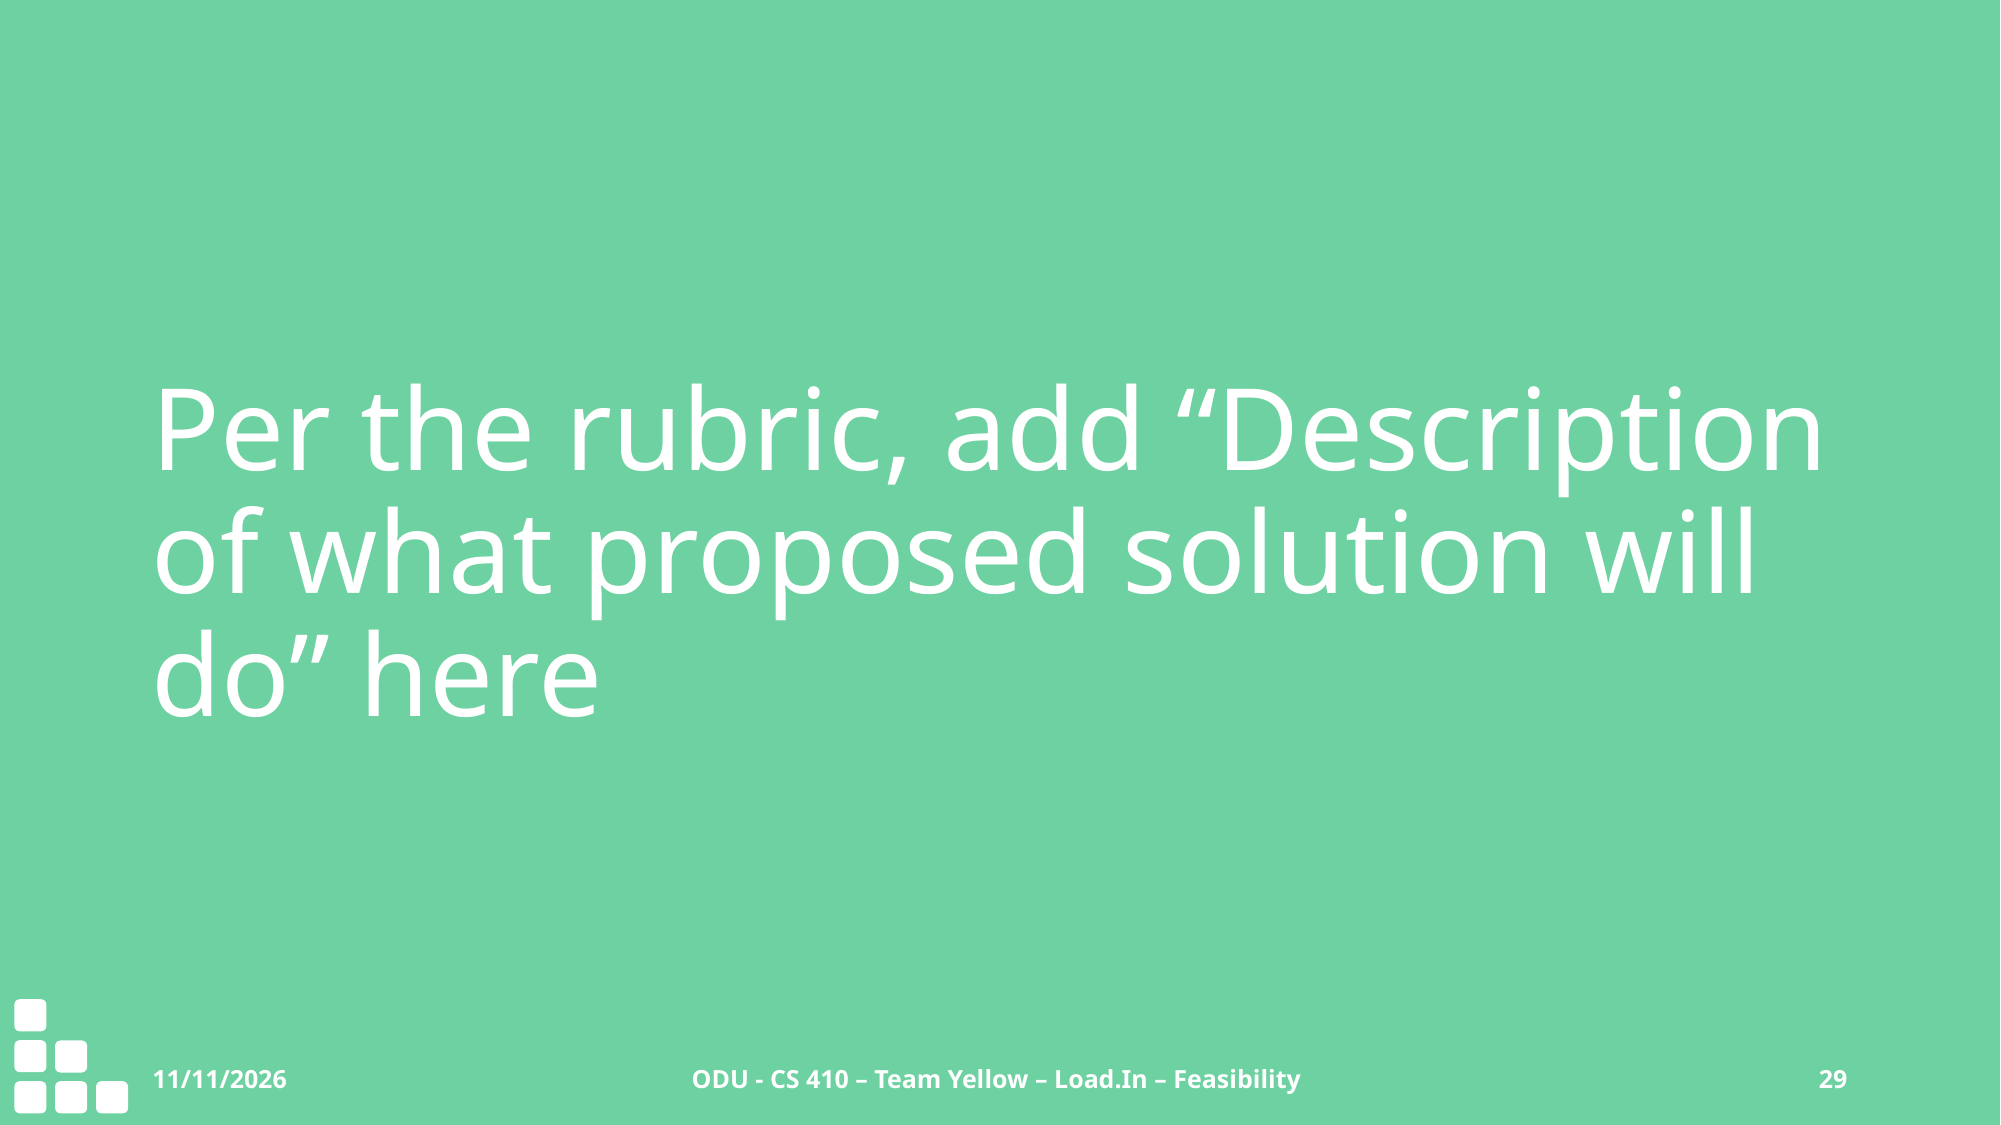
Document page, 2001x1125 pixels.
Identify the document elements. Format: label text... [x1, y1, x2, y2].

slide_number 29 [1412, 1035, 1863, 1125]
footer ODU - CS 410 – Team Yellow – Load.In – Feasibility [662, 1035, 1338, 1125]
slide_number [137, 1035, 588, 1125]
title Per the rubric, add “Description of what proposed solution will do” here [136, 280, 1862, 749]
